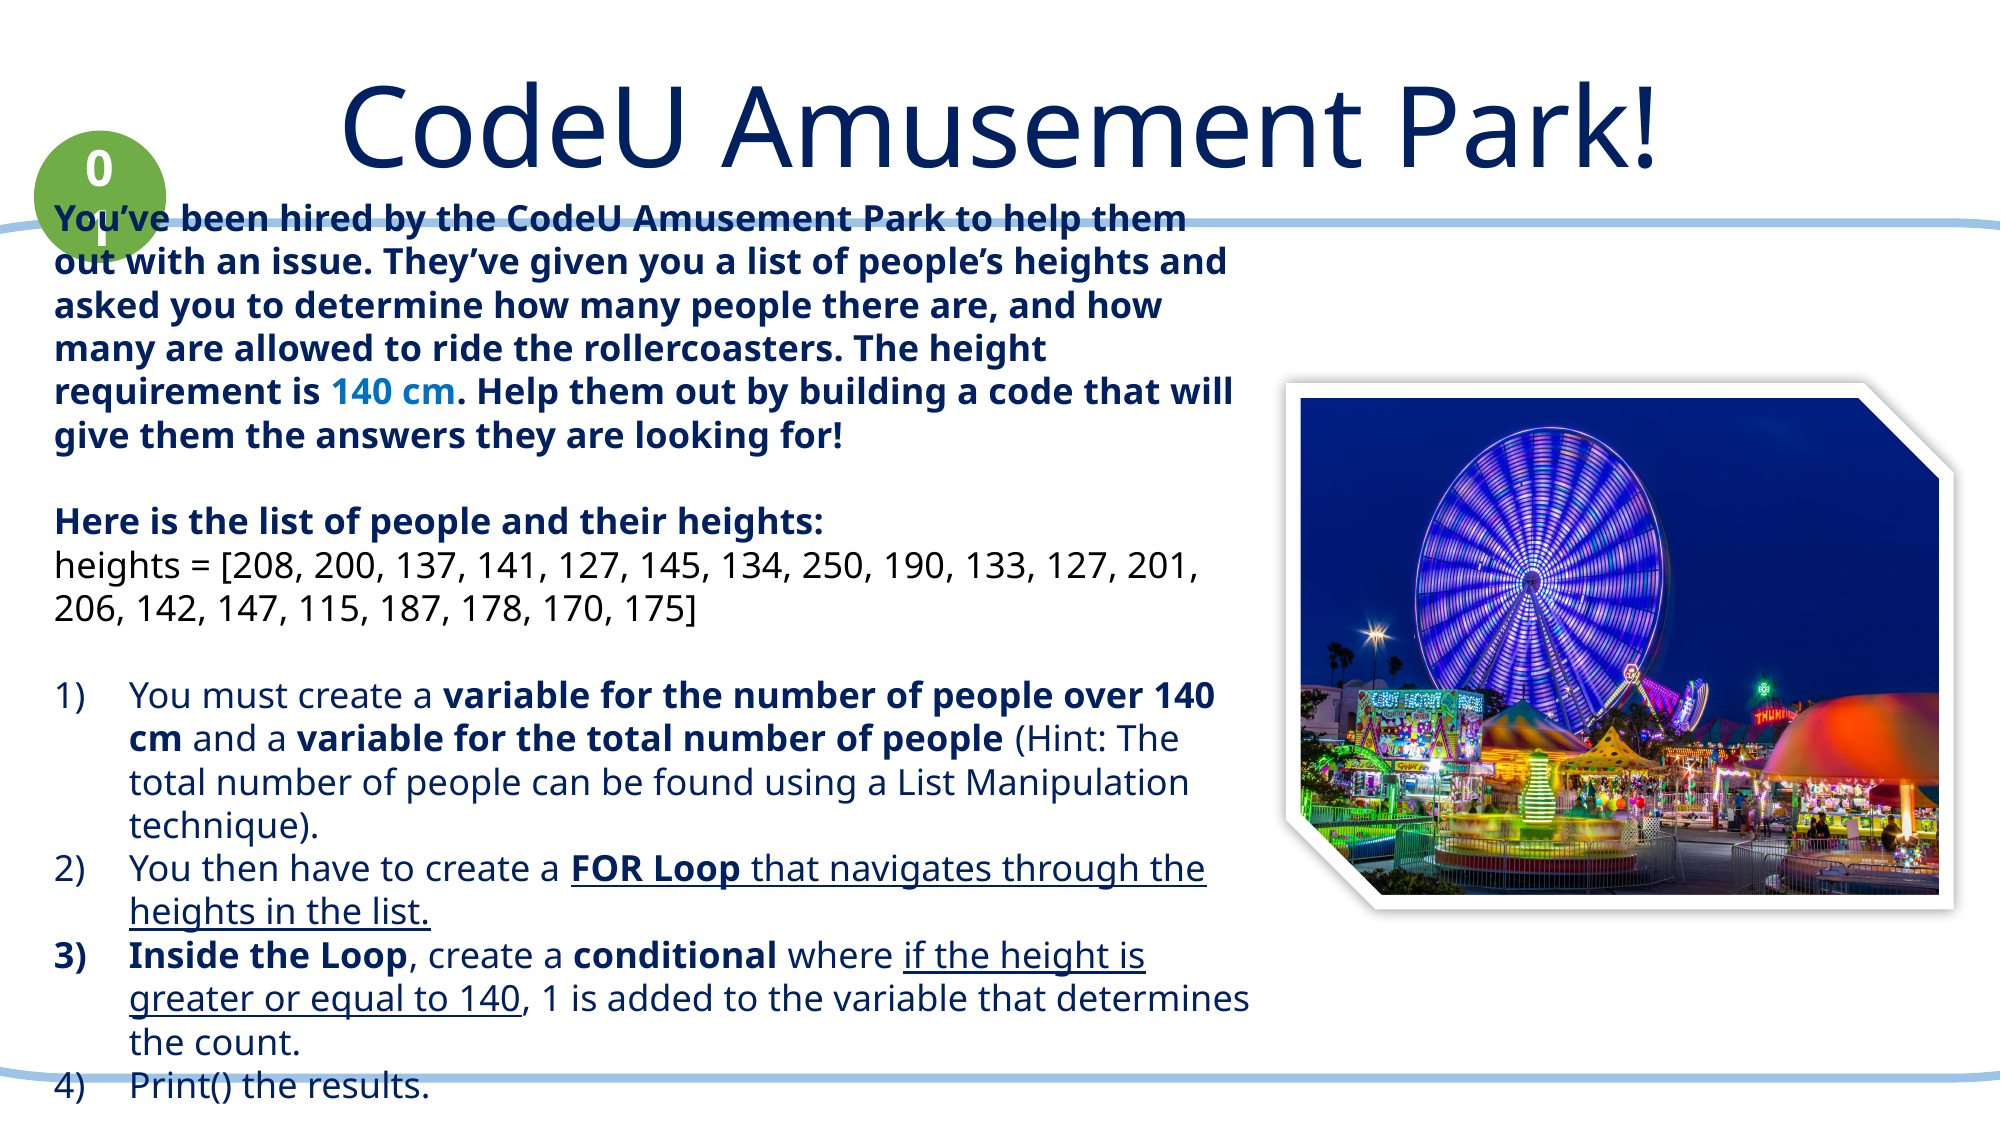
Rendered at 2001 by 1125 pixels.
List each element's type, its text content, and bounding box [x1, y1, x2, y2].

picture [1293, 390, 1947, 903]
text_box You’ve been hired by the CodeU Amusement Park to help them out with an issue. They’ve given you a list of people’s heights and asked you to determine how many people there are, and how many are allowed to ride the rollercoasters. The height requirement is 140 cm. Help them out by building a code that will give them the answers they are looking for! Here is the list of people and their heights: heights = [208, 200, 137, 141, 127, 145, 134, 250, 190, 133, 127, 201, 206, 142, 147, 115, 187, 178, 170, 175] You must create a variable for the number of people over 140 cm and a variable for the total number of people (Hint: The total number of people can be found using a List Manipulation technique). You then have to create a FOR Loop that navigates through the heights in the list. Inside the Loop, create a conditional where if the height is greater or equal to 140, 1 is added to the variable that determines the count. Print() the results. [33, 546, 1276, 755]
title CodeU Amusement Park! [99, 90, 1900, 172]
text_box 01 [33, 130, 167, 263]
text_box [0, 222, 2000, 1079]
